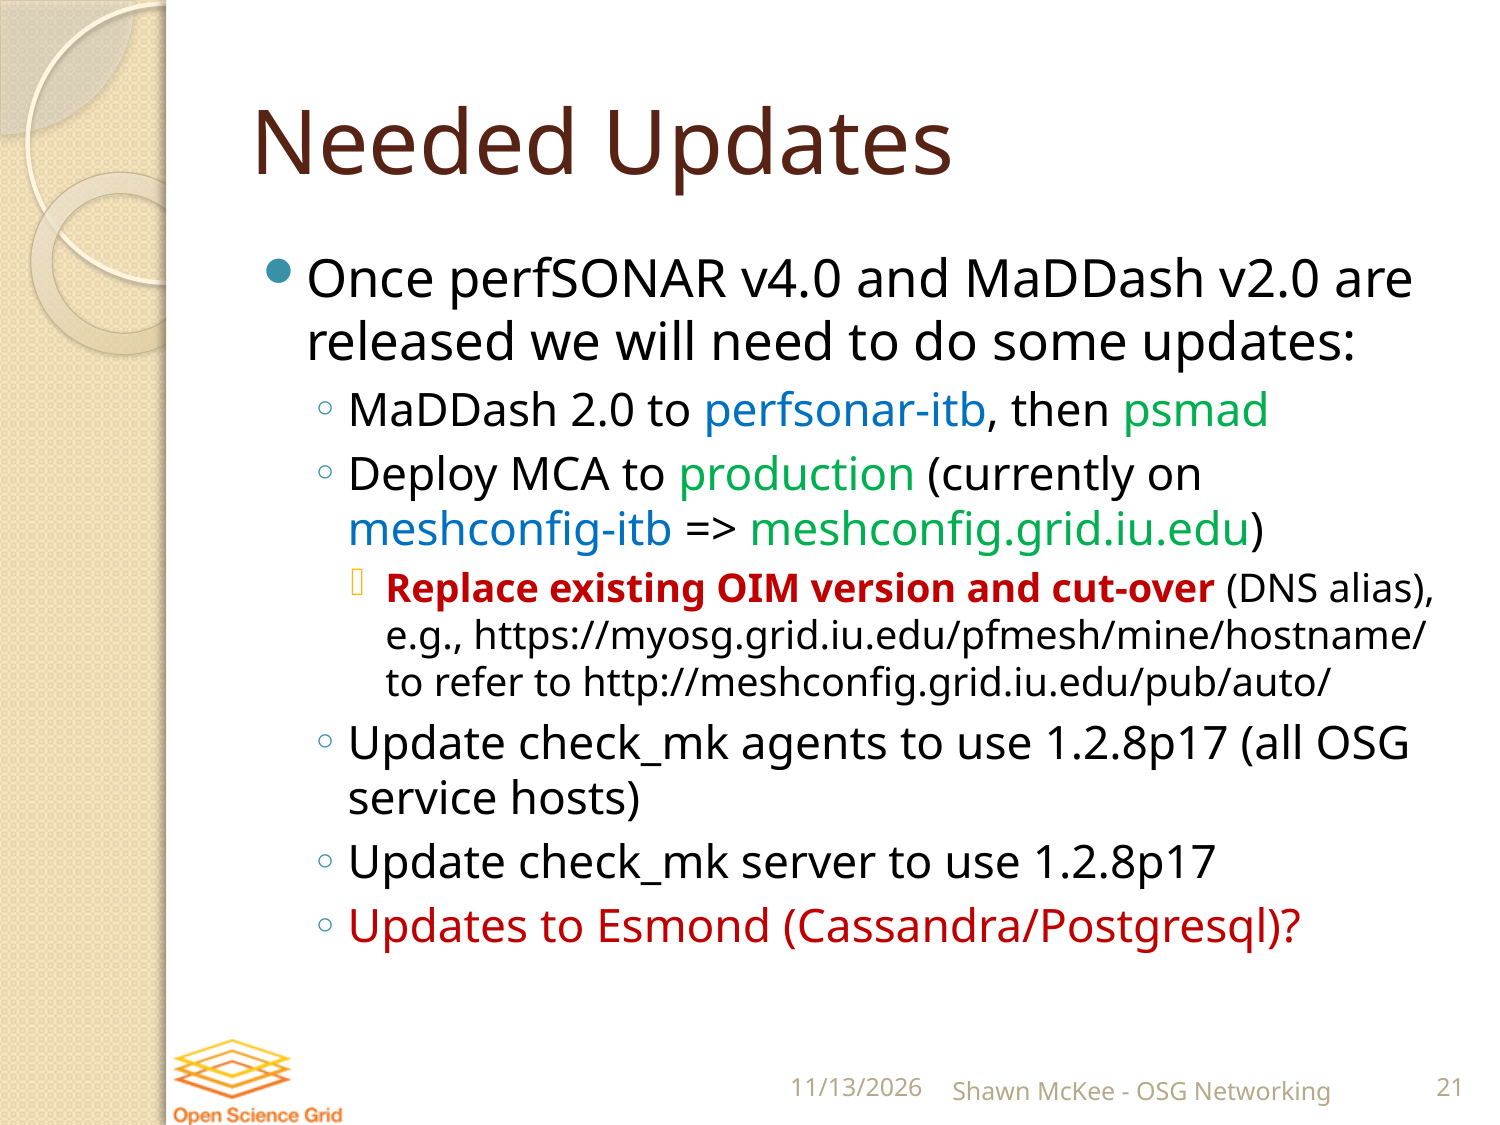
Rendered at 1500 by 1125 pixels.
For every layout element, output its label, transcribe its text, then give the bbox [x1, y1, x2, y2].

title Needed Updates [235, 45, 1466, 233]
picture [150, 1039, 385, 1125]
slide_number 21 [1413, 1034, 1488, 1113]
list Once perfSONAR v4.0 and MaDDash v2.0 are released we will need to do some updates: MaDDash 2.0 to perfsonar-itb, then psmad Deploy MCA to production (currently on meshconfig-itb => meshconfig.grid.iu.edu) Replace existing OIM version and cut-over (DNS alias), e.g., https://myosg.grid.iu.edu/pfmesh/mine/hostname/ to refer to http://meshconfig.grid.iu.edu/pub/auto/ Update check_mk agents to use 1.2.8p17 (all OSG service hosts) Update check_mk server to use 1.2.8p17 Updates to Esmond (Cassandra/Postgresql)? [235, 237, 1466, 1025]
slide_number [587, 1034, 937, 1113]
footer Shawn McKee - OSG Networking [937, 1034, 1413, 1113]
